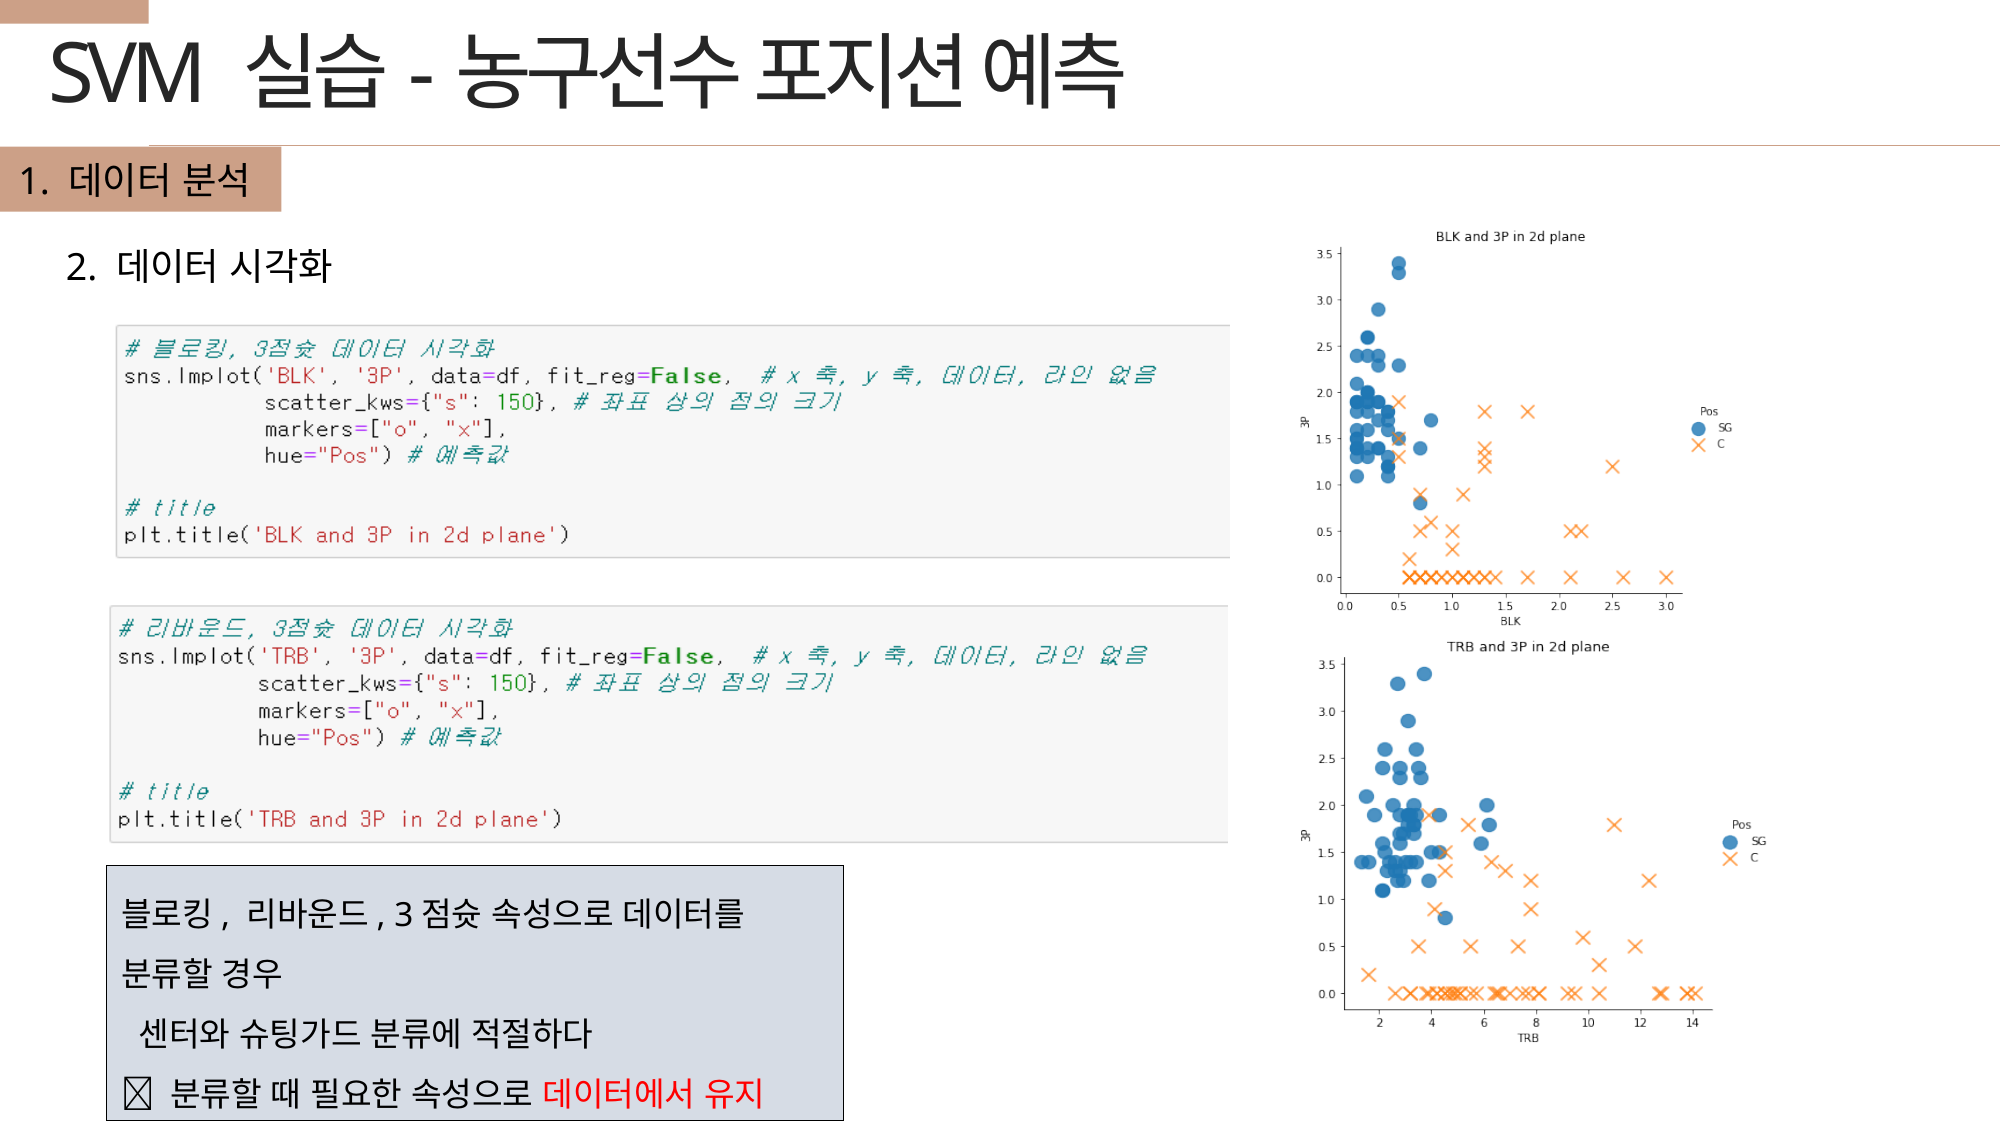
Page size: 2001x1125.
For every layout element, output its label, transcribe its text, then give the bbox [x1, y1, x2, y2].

text_box SVM 실습-농구선수 포지션 예측 [33, 11, 1143, 127]
text_box [0, 0, 150, 25]
text_box 2. 데이터 시각화 [51, 235, 384, 296]
picture [104, 600, 1228, 850]
text_box 1. 데이터 분석 [0, 146, 282, 213]
picture [1293, 223, 1776, 1051]
text_box 블로킹, 리바운드, 3점슛 속성으로 데이터를 분류할 경우 센터와 슈팅가드 분류에 적절하다  분류할 때 필요한 속성으로 데이터에서 유지 [106, 865, 844, 1121]
picture [106, 317, 1230, 569]
